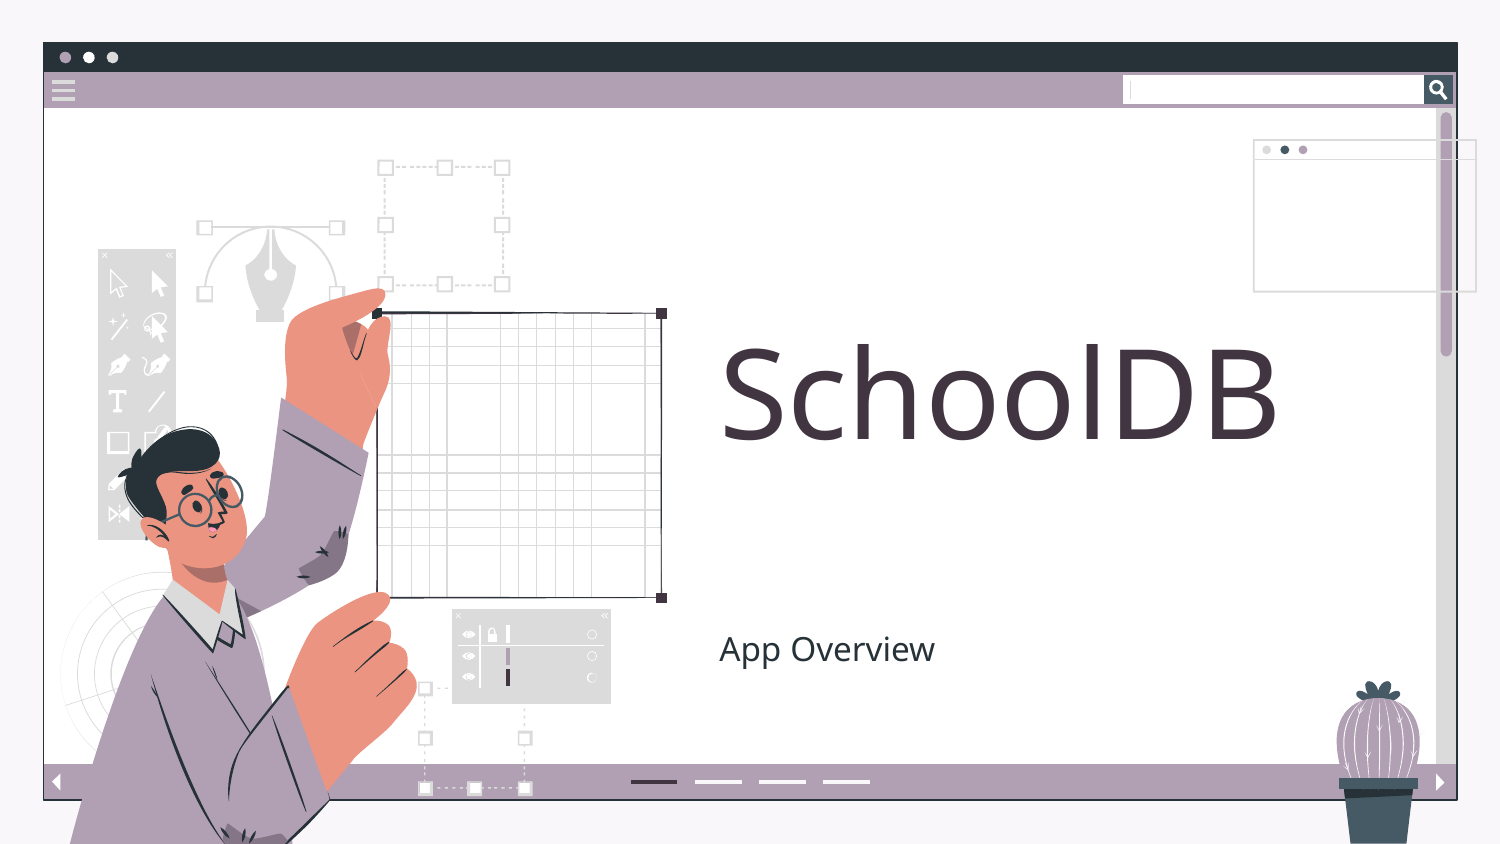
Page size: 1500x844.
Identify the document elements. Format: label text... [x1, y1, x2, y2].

title SchoolDB [704, 206, 1382, 601]
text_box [1252, 138, 1478, 293]
subtitle App Overview [704, 612, 1382, 689]
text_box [1335, 680, 1428, 844]
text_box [59, 159, 667, 844]
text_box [672, 779, 871, 785]
